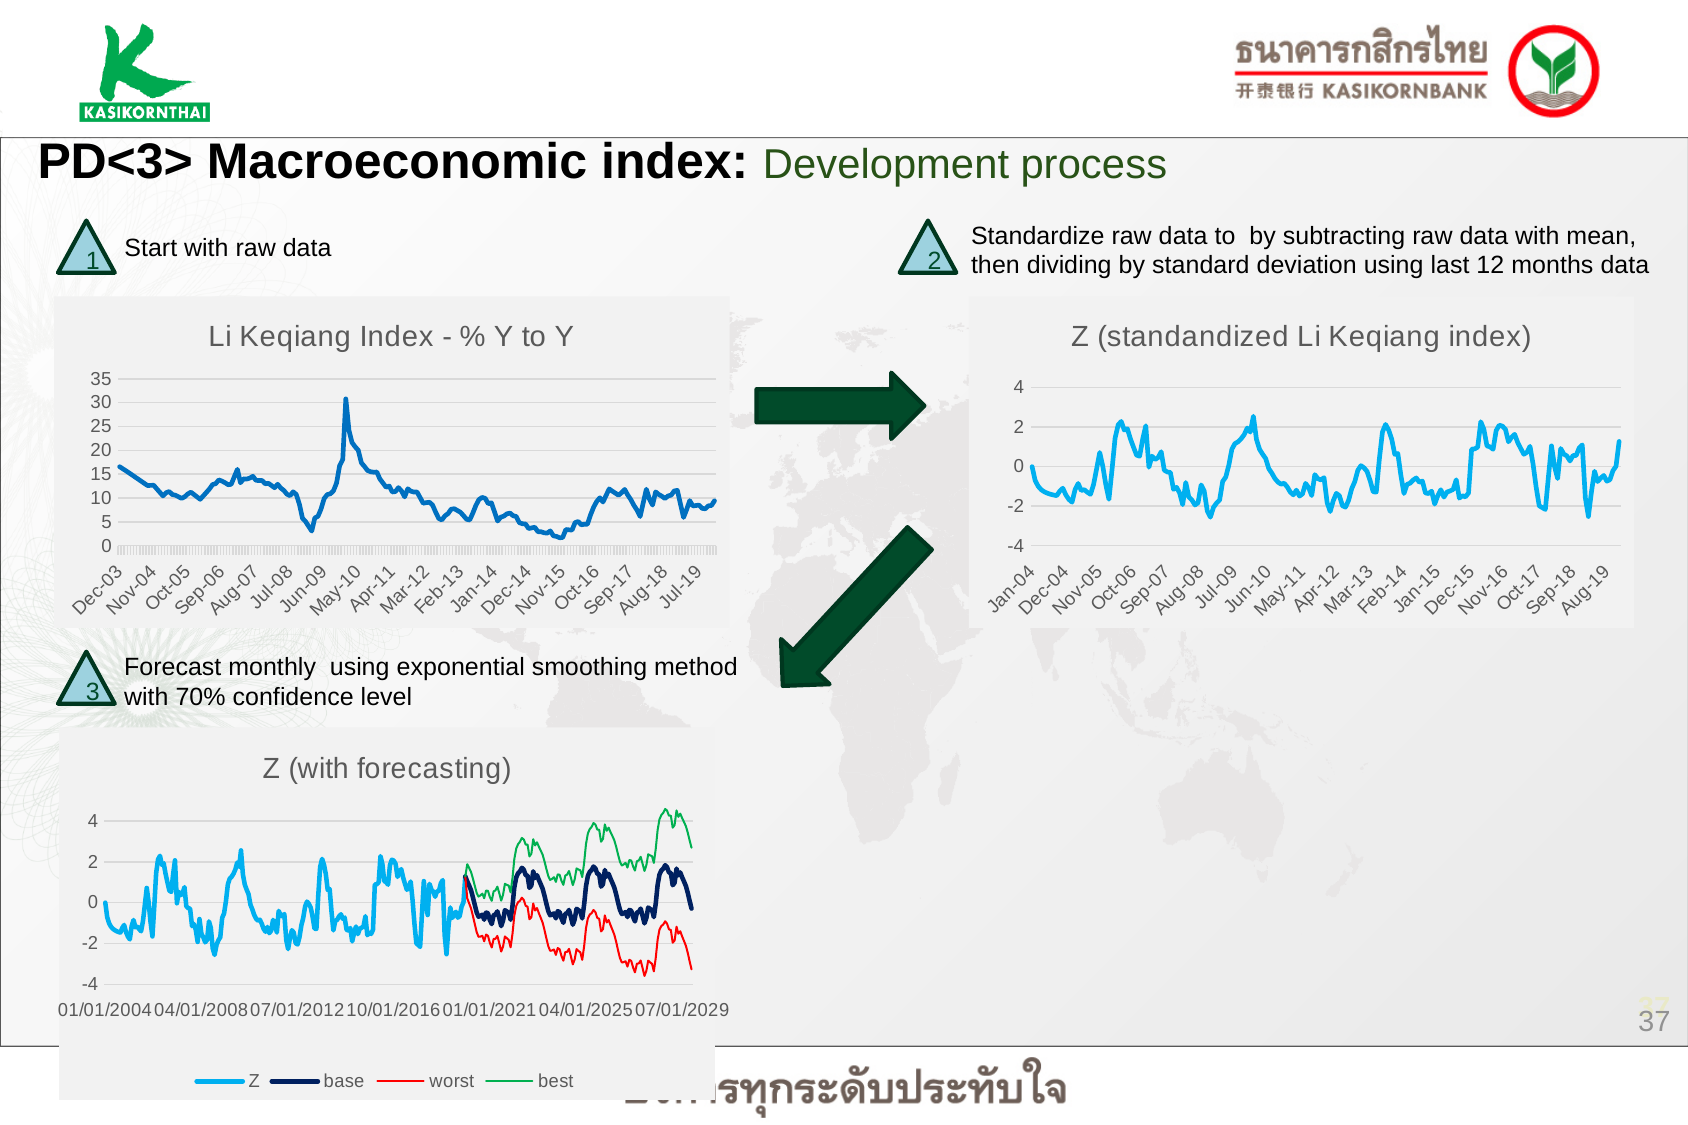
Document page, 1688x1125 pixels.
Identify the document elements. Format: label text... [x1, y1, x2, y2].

chart [968, 296, 1635, 629]
picture [0, 1049, 1688, 1125]
text_box [778, 525, 934, 689]
text_box 1 [56, 218, 117, 275]
text_box 2 [897, 218, 959, 275]
text_box [754, 370, 927, 441]
text_box PD<3> Macroeconomic index: Development process [22, 120, 1323, 196]
chart [57, 727, 730, 1101]
text_box Start with raw data [109, 223, 457, 269]
chart [53, 296, 730, 629]
text_box 3 [56, 649, 117, 706]
picture [79, 23, 210, 120]
picture [1233, 23, 1601, 120]
